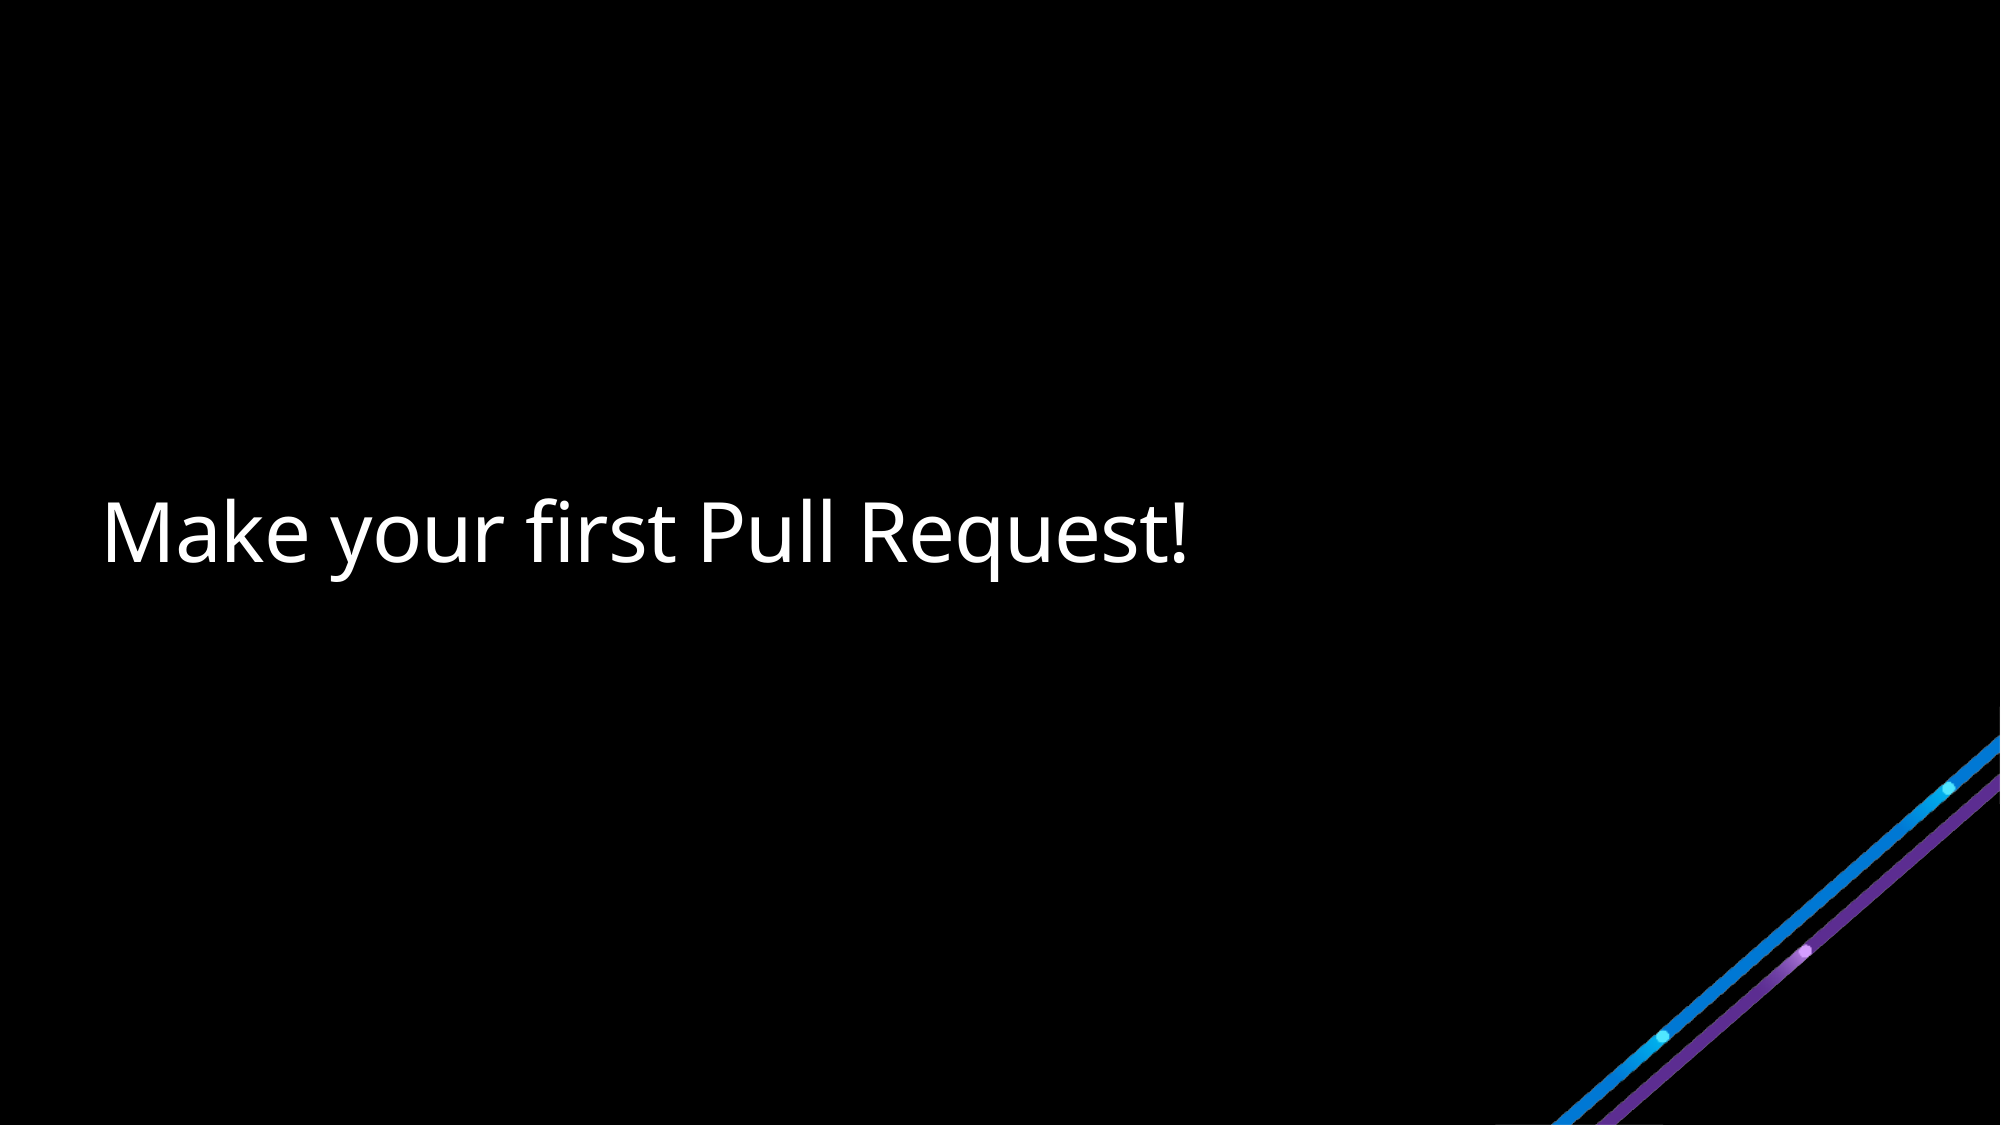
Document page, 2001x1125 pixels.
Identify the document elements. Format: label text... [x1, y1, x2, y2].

picture [1554, 738, 1999, 1124]
title Make your first Pull Request! [100, 479, 1909, 581]
